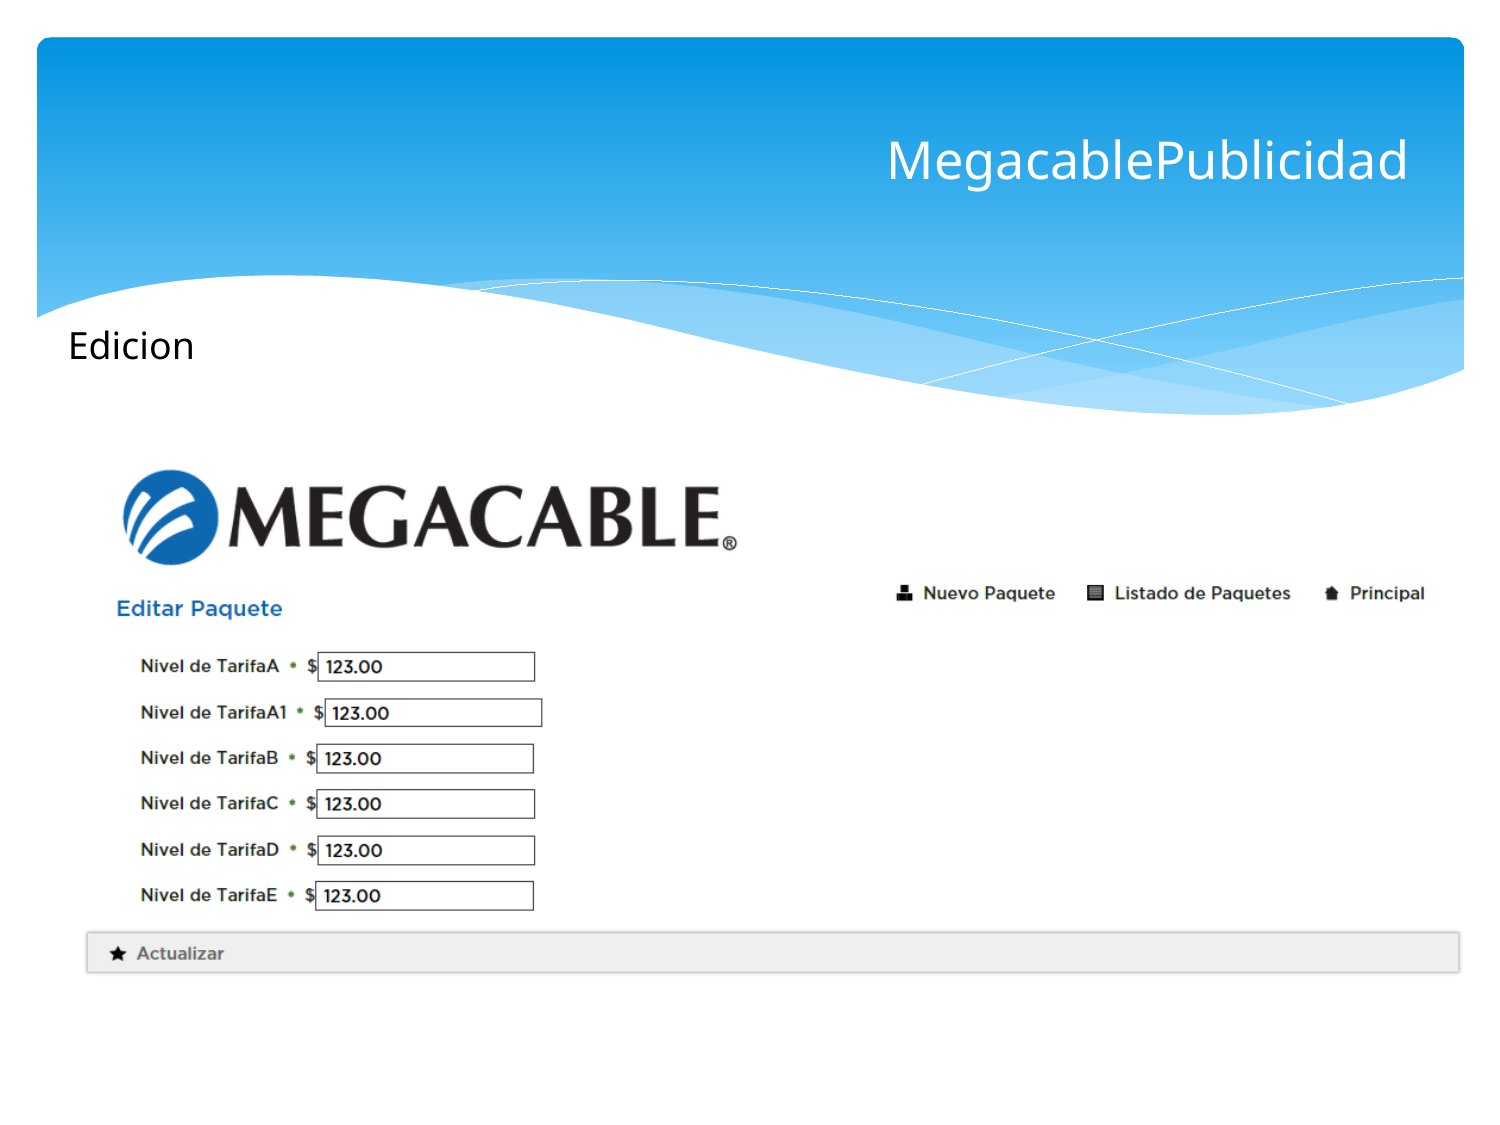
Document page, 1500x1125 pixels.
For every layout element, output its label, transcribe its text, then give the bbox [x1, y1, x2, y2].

text_box Edicion [53, 314, 372, 375]
title MegacablePublicidad [75, 55, 1425, 261]
picture [0, 467, 1500, 1017]
